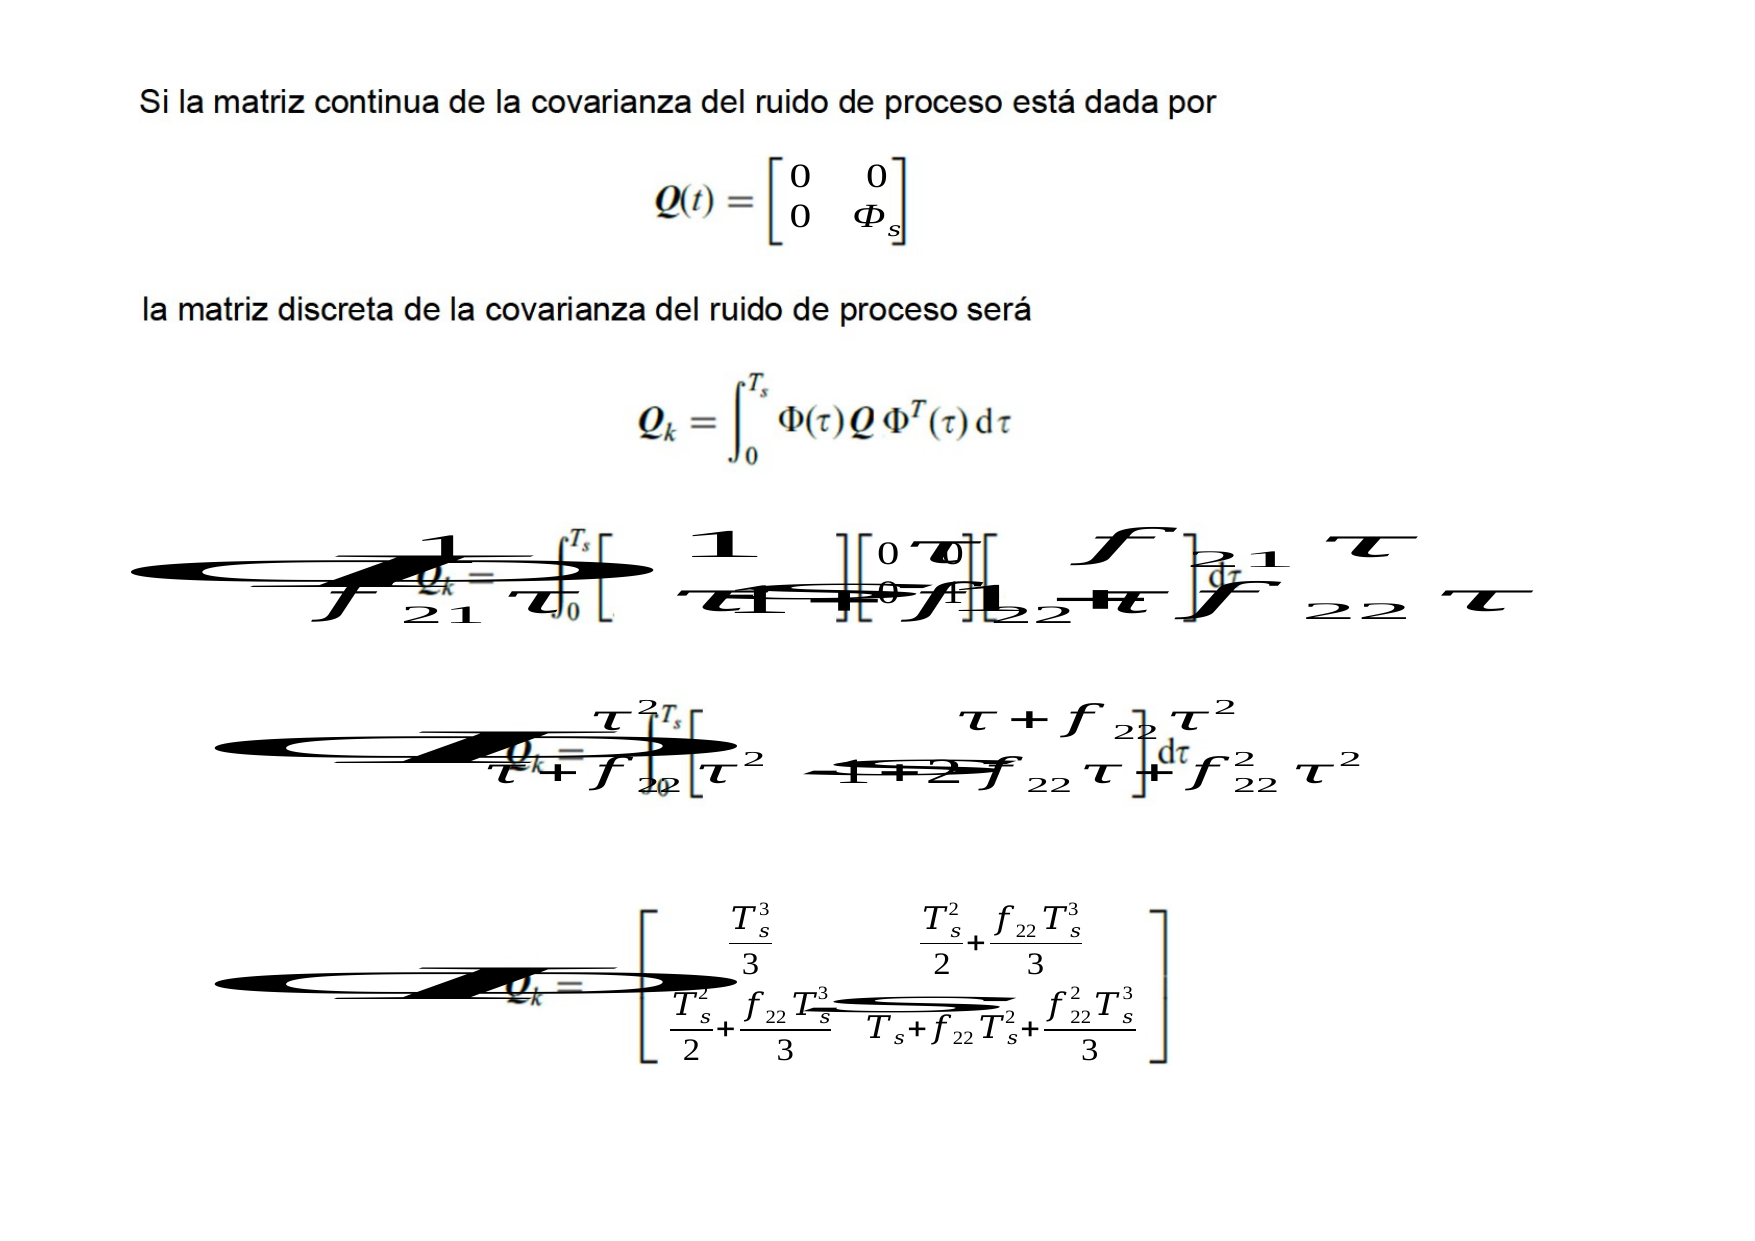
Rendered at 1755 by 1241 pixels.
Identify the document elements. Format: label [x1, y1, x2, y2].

picture [139, 89, 1249, 1067]
